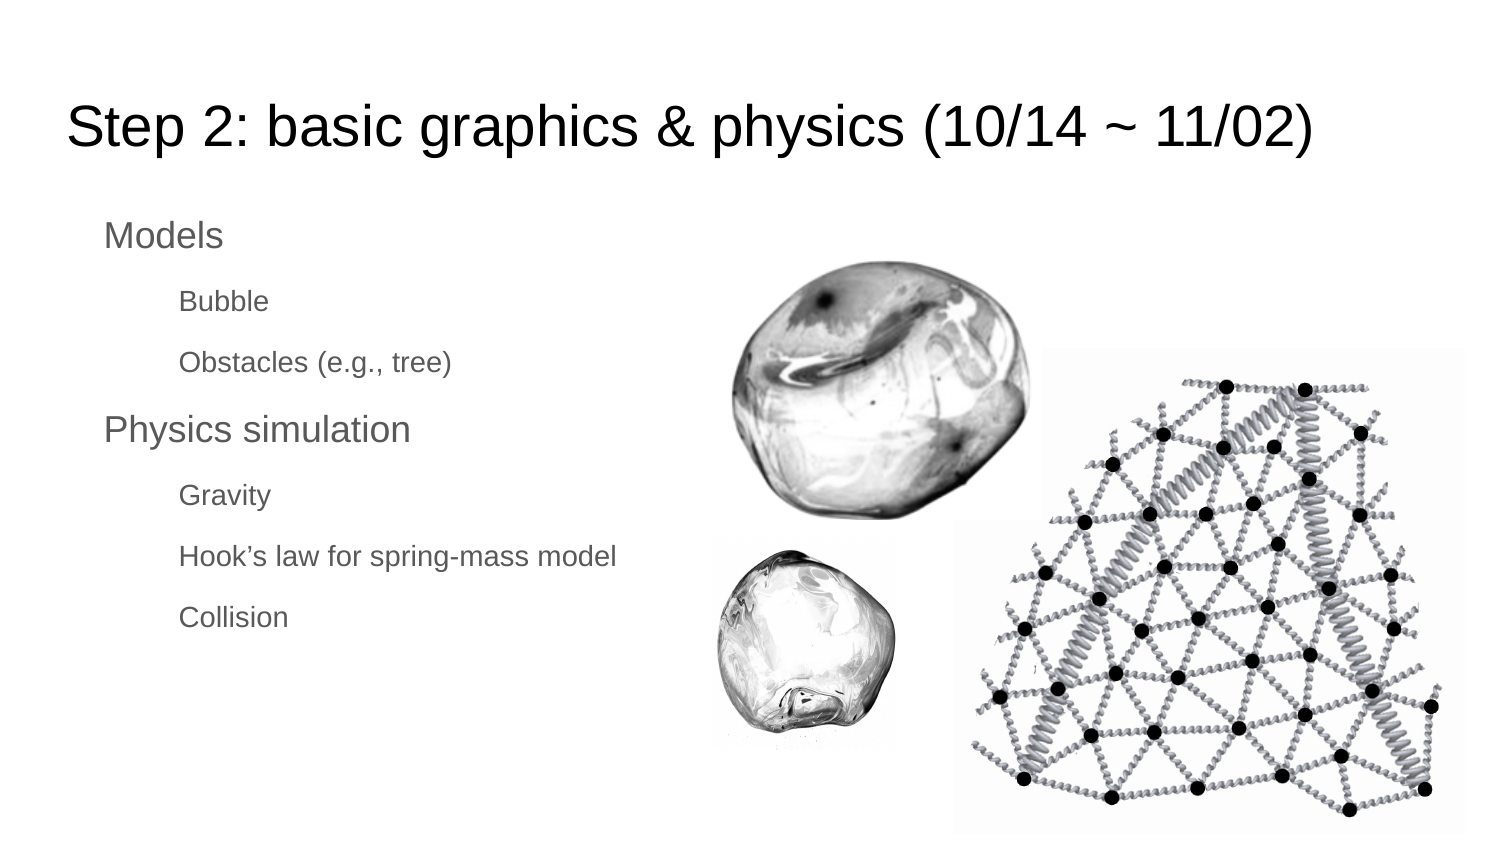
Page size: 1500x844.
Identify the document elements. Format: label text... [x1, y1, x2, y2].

picture [706, 240, 1465, 834]
list Models Bubble Obstacles (e.g., tree) Physics simulation Gravity Hook’s law for spring-mass model Collision [51, 189, 1449, 750]
picture [698, 538, 910, 750]
title Step 2: basic graphics & physics (10/14 ~ 11/02) [51, 72, 1449, 167]
